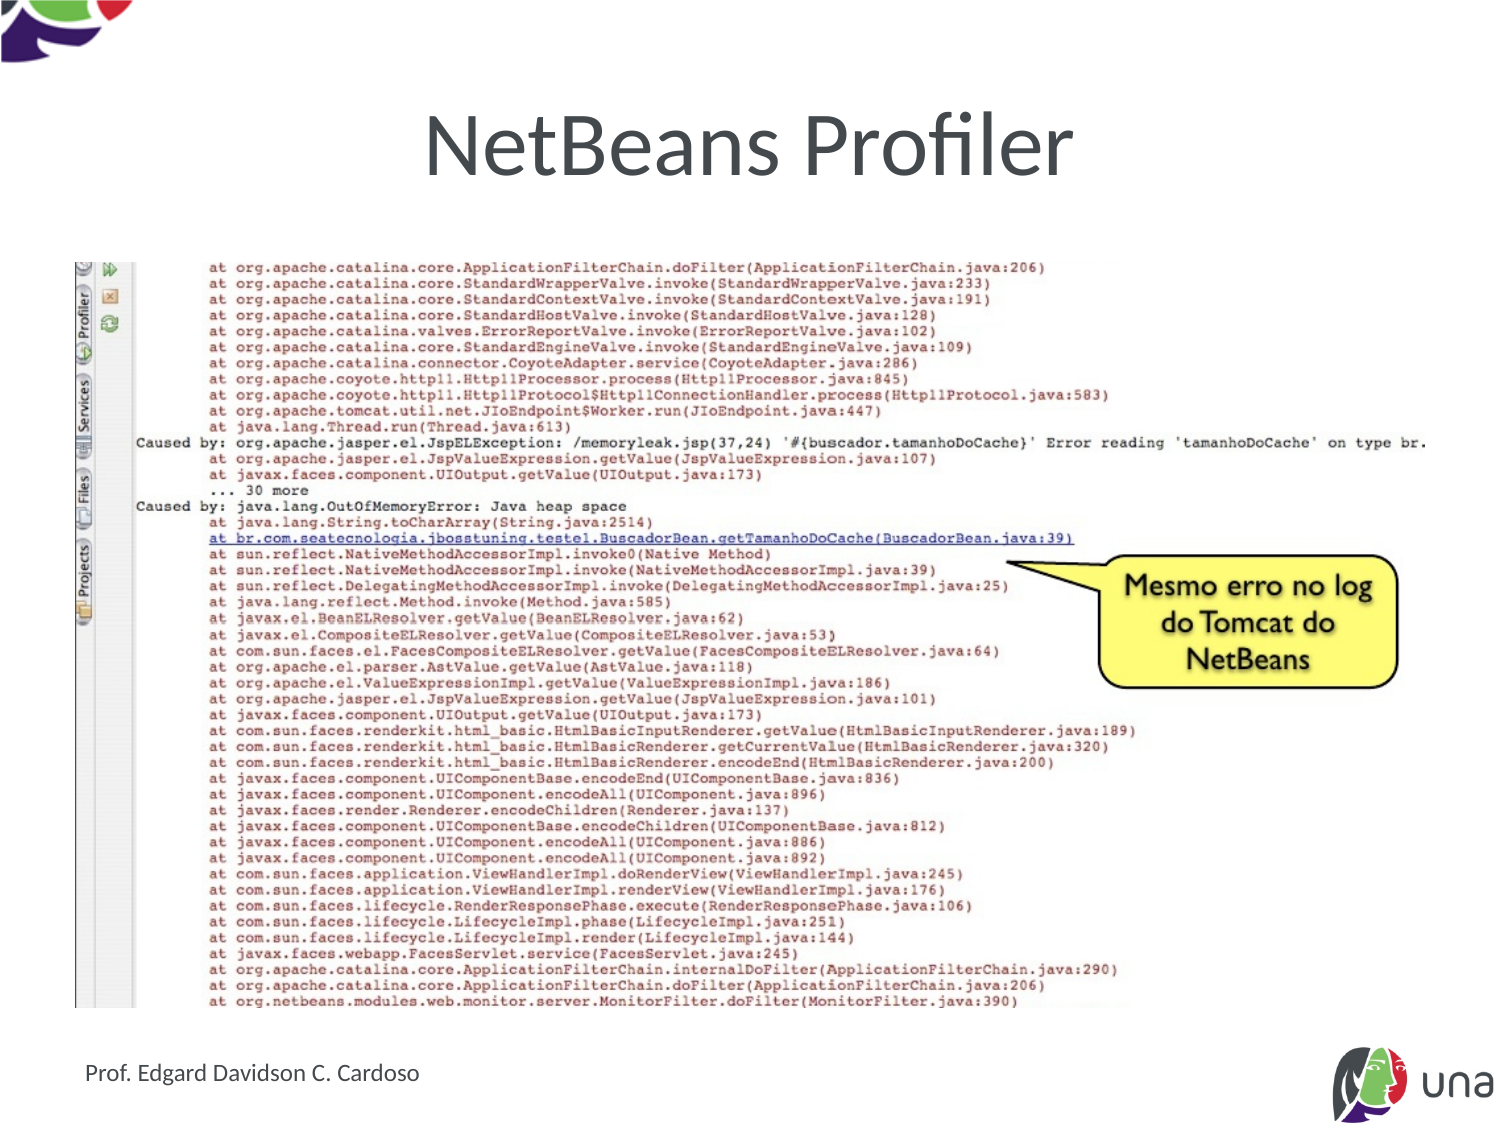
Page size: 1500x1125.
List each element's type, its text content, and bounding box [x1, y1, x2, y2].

title NetBeans Profiler [75, 45, 1425, 233]
picture [0, 0, 141, 69]
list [74, 262, 1426, 1009]
picture [1330, 1044, 1500, 1125]
